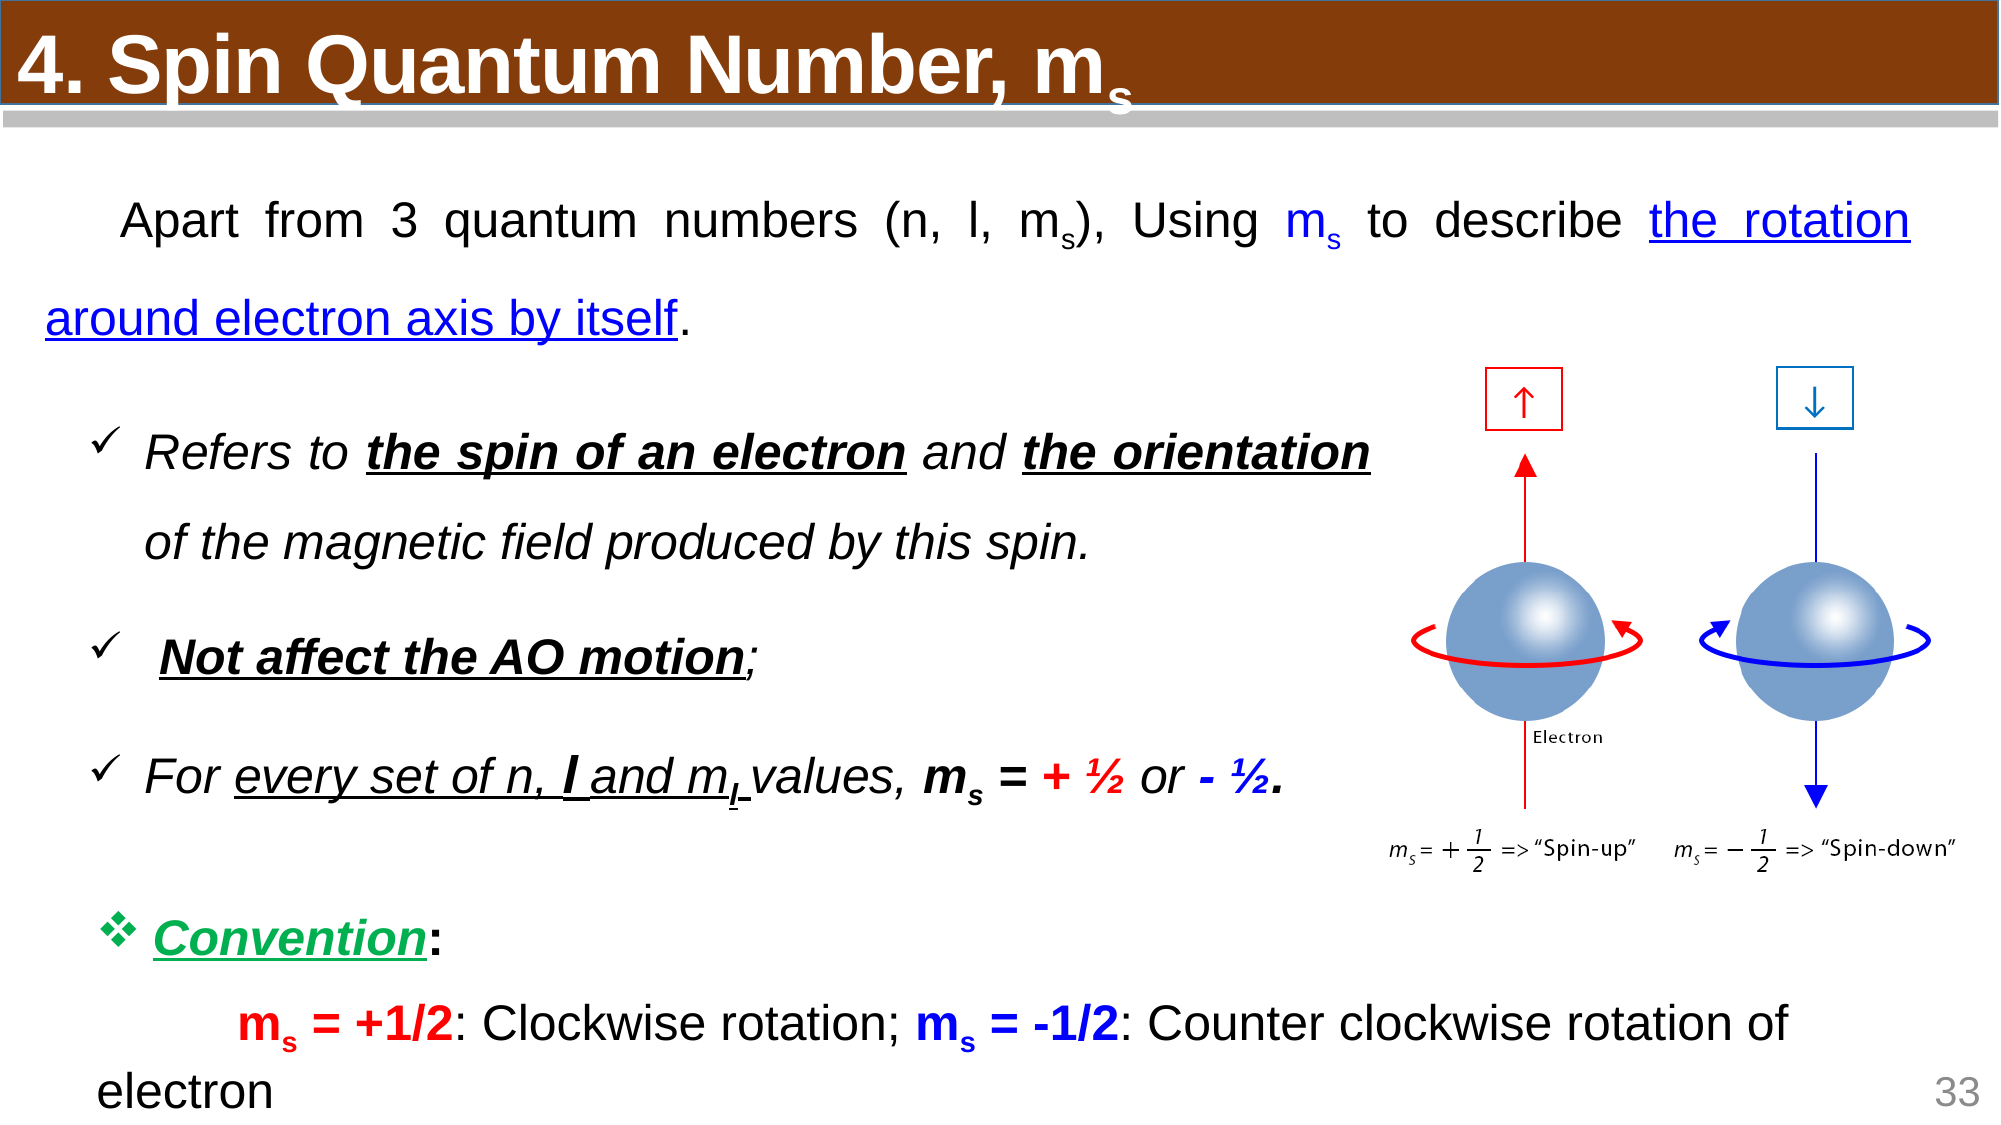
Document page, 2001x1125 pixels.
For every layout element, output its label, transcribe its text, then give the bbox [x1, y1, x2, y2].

text_box Convention: ms = +1/2: Clockwise rotation; ms = -1/2: Counter clockwise rotation of electron [81, 898, 1940, 1067]
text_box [1386, 366, 1964, 877]
text_box 4. Spin Quantum Number, ms [3, 8, 1949, 105]
text_box [0, 0, 1999, 105]
text_box Apart from 3 quantum numbers (n, l, ms), Using ms to describe the rotation around electron axis by itself. [30, 145, 1926, 353]
slide_number 33 [1913, 1059, 1996, 1120]
text_box Refers to the spin of an electron and the orientation of the magnetic field produced by this spin. Not affect the AO motion; For every set of n, l and ml values, ms = + ½ or - ½. [16, 381, 1386, 881]
